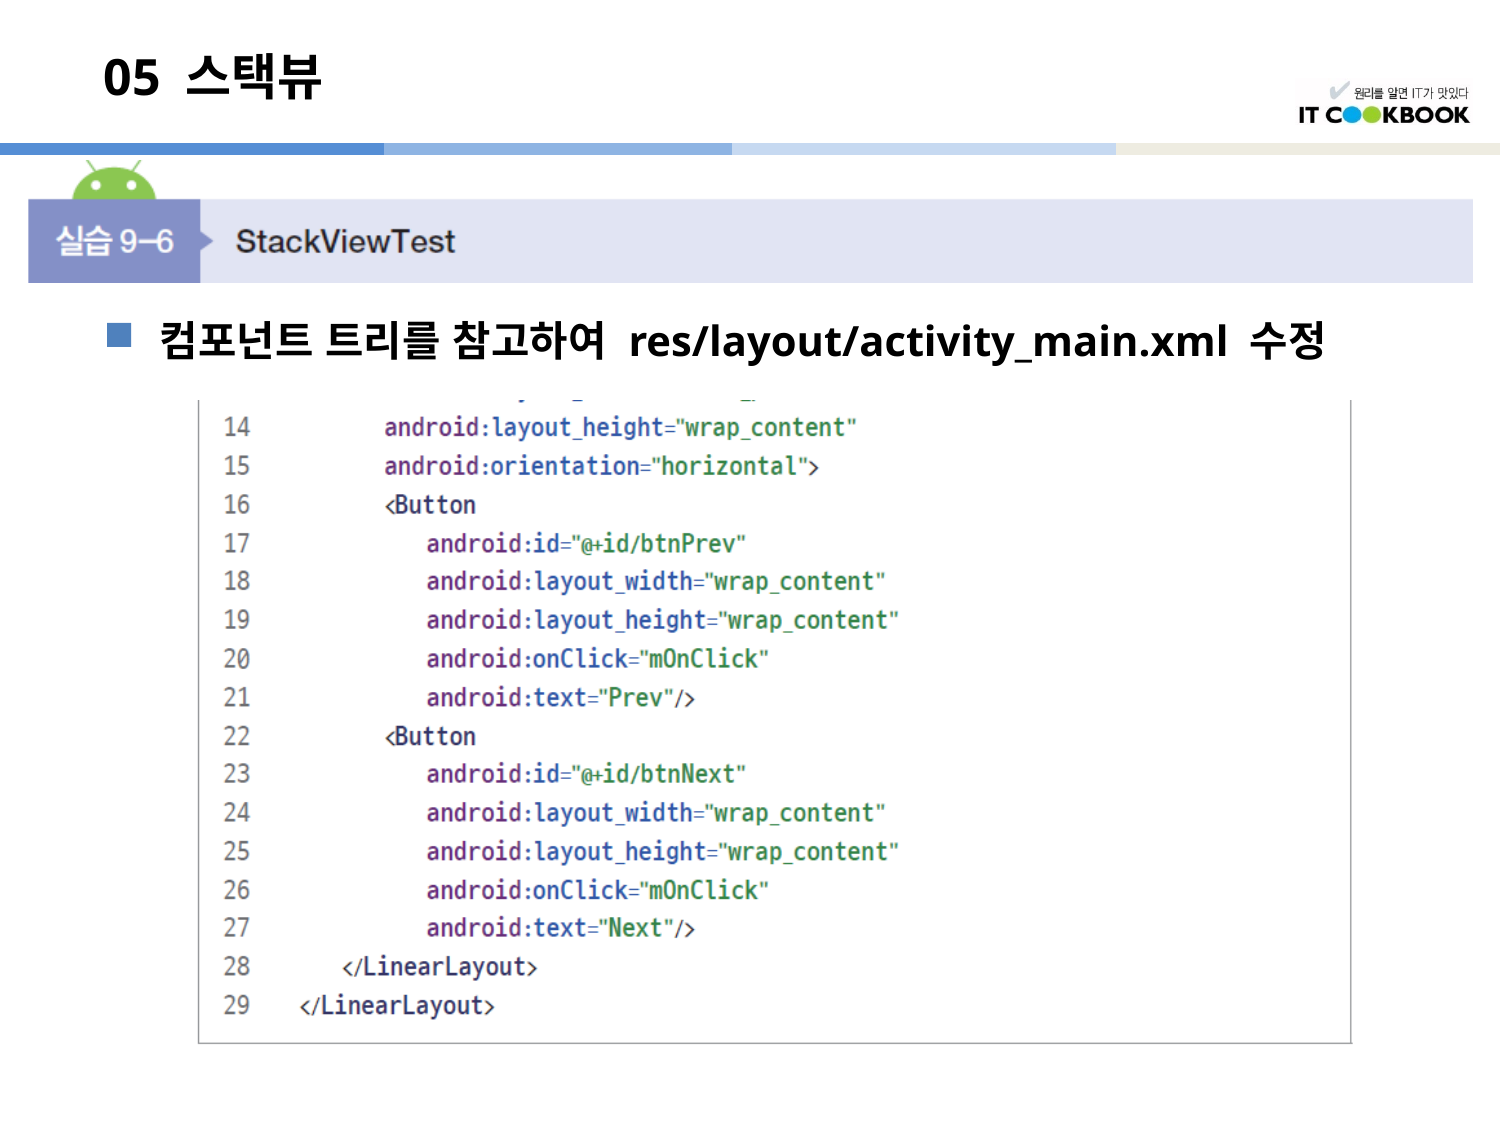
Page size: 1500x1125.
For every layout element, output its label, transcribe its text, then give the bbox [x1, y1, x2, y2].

title 05 스택뷰 [88, 30, 1330, 121]
picture [1295, 78, 1473, 125]
list 컴포넌트 트리를 참고하여 res/layout/activity_main.xml 수정 [88, 292, 1459, 1083]
picture [27, 160, 1473, 283]
picture [189, 399, 1359, 1048]
